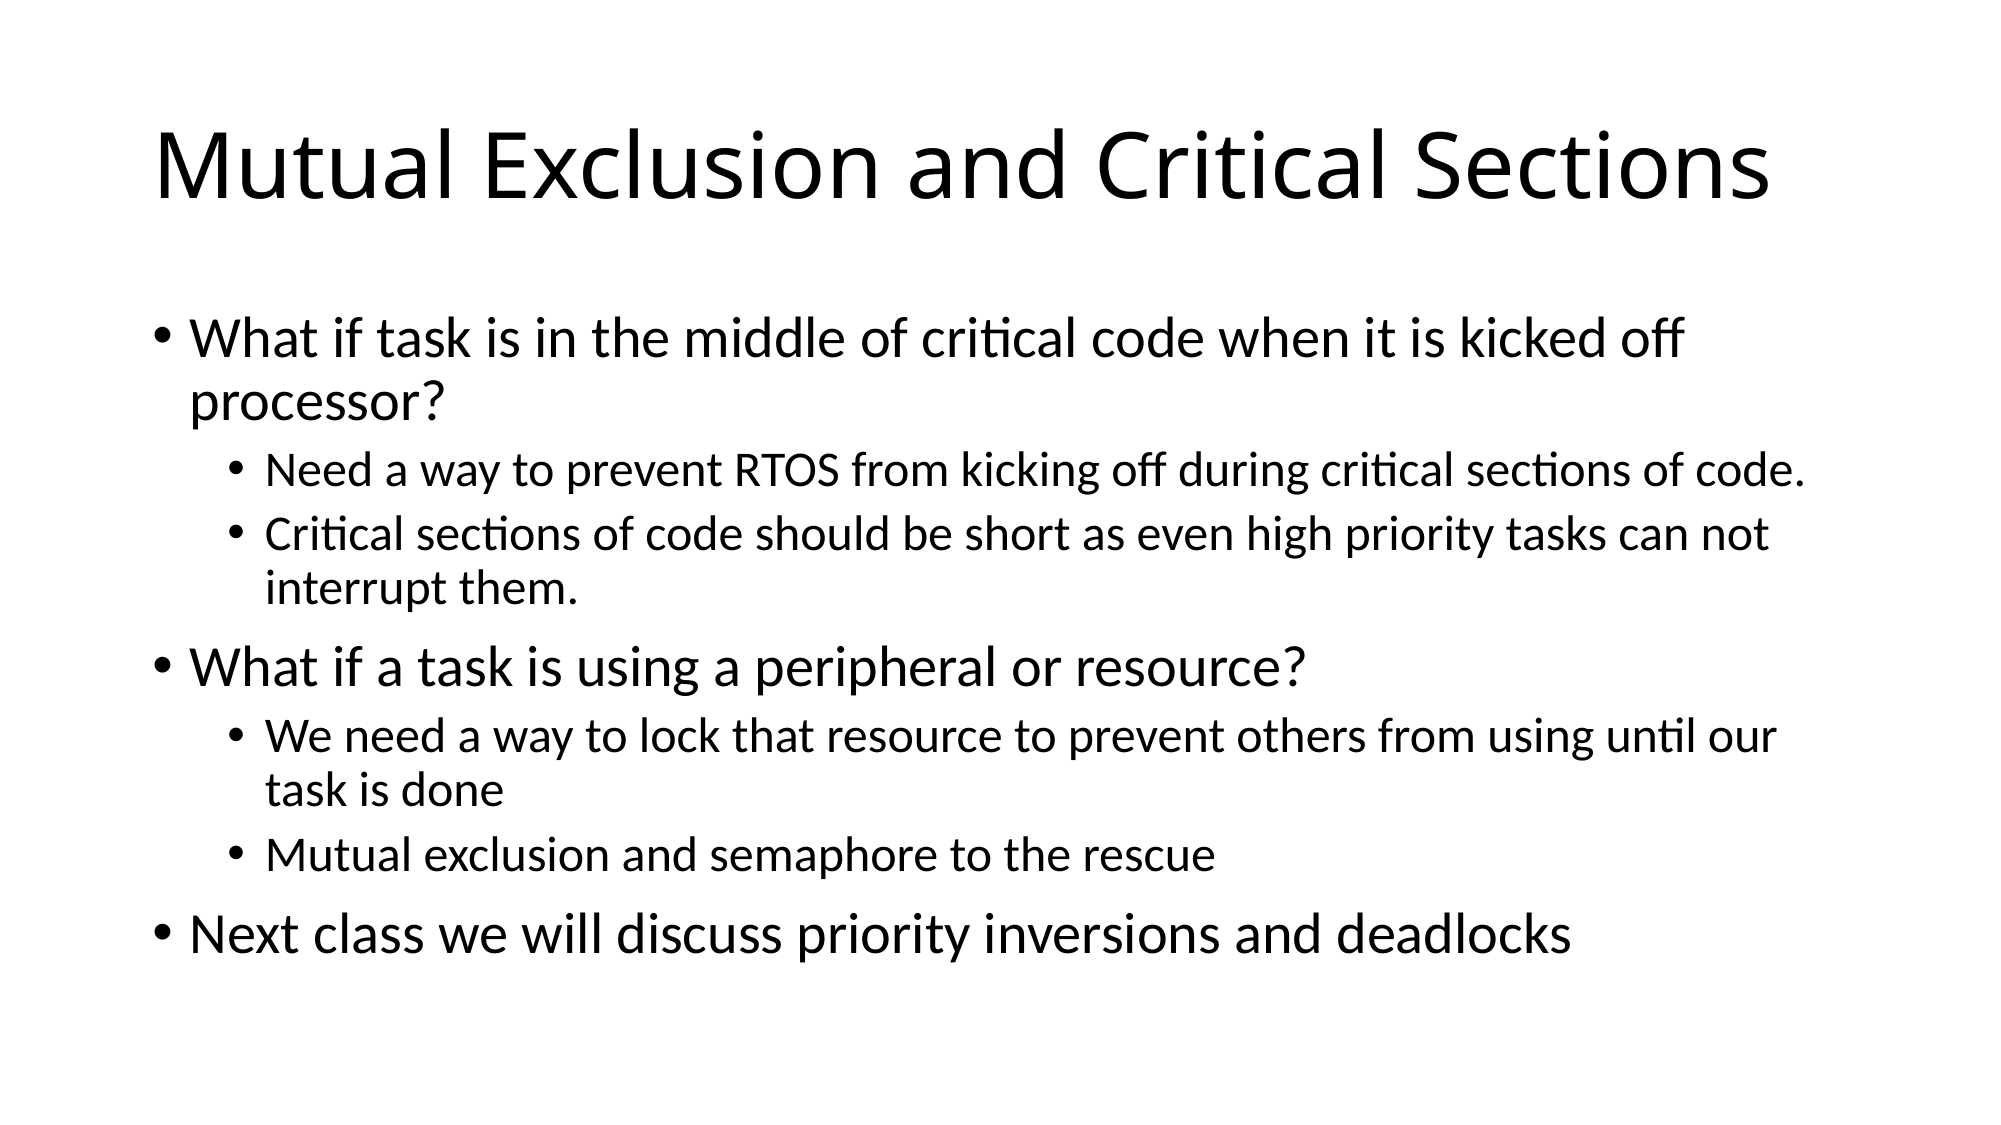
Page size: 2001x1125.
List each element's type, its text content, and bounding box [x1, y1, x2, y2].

list What if task is in the middle of critical code when it is kicked off processor? Need a way to prevent RTOS from kicking off during critical sections of code. Critical sections of code should be short as even high priority tasks can not interrupt them. What if a task is using a peripheral or resource? We need a way to lock that resource to prevent others from using until our task is done Mutual exclusion and semaphore to the rescue Next class we will discuss priority inversions and deadlocks [137, 299, 1863, 1014]
title Mutual Exclusion and Critical Sections [137, 59, 1863, 278]
